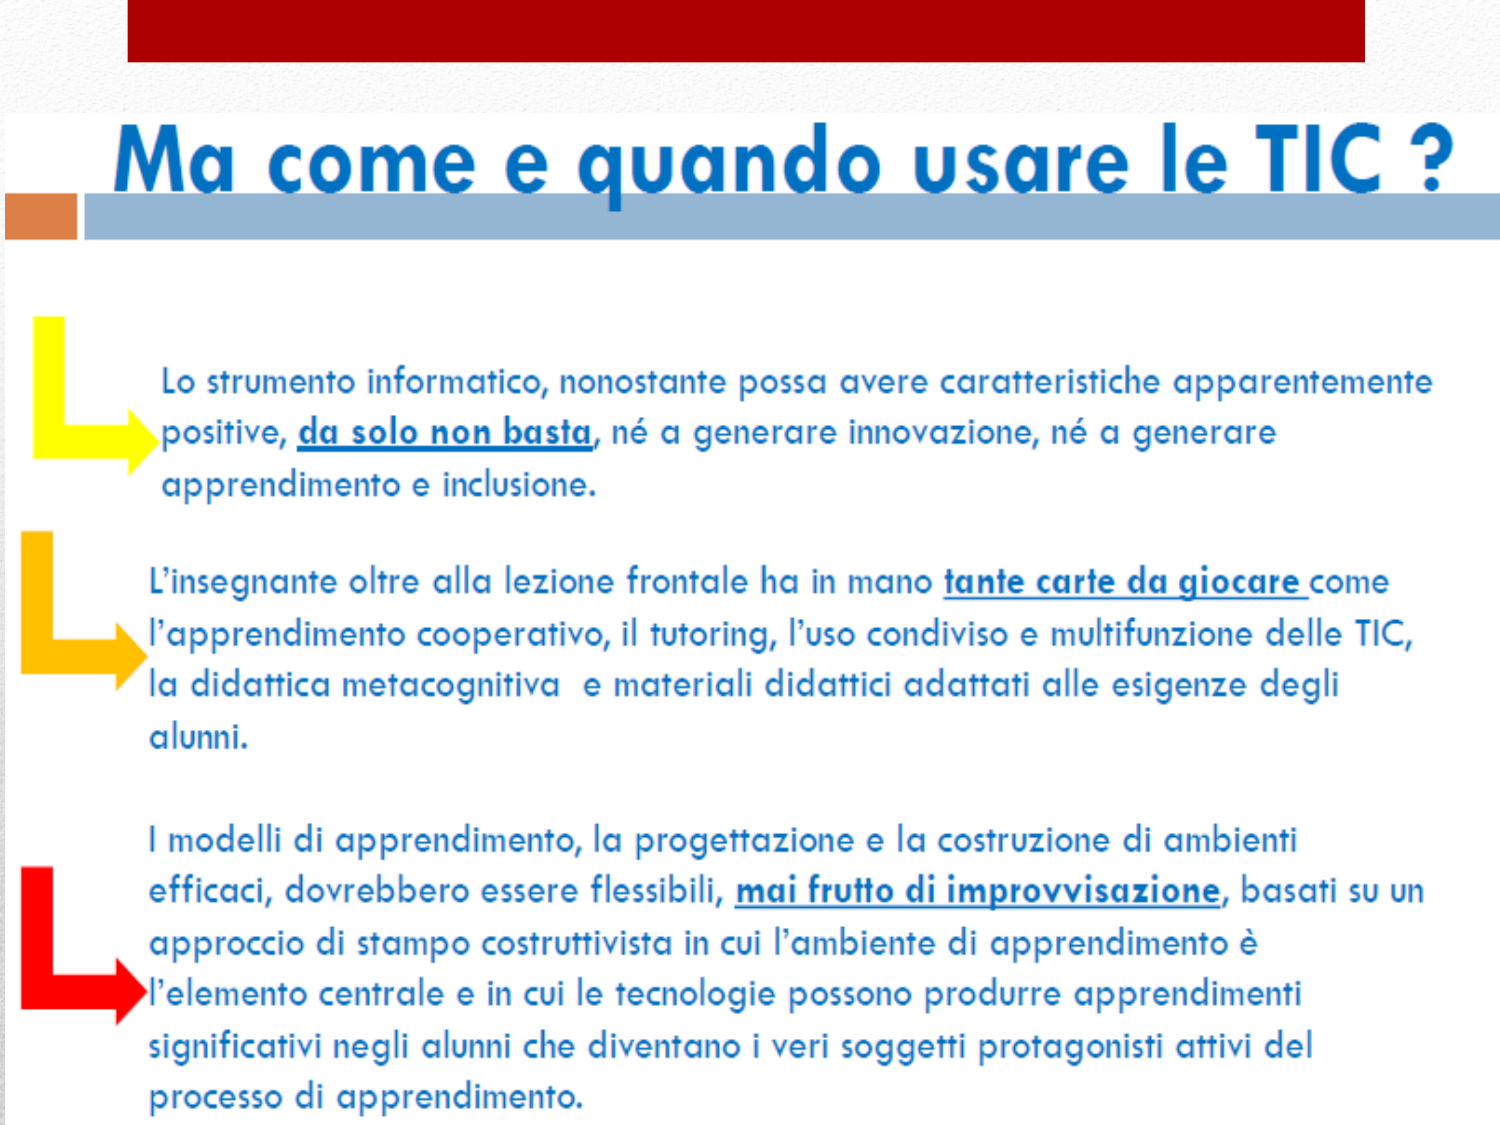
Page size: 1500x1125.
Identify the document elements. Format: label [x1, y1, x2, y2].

picture [4, 112, 1500, 1125]
